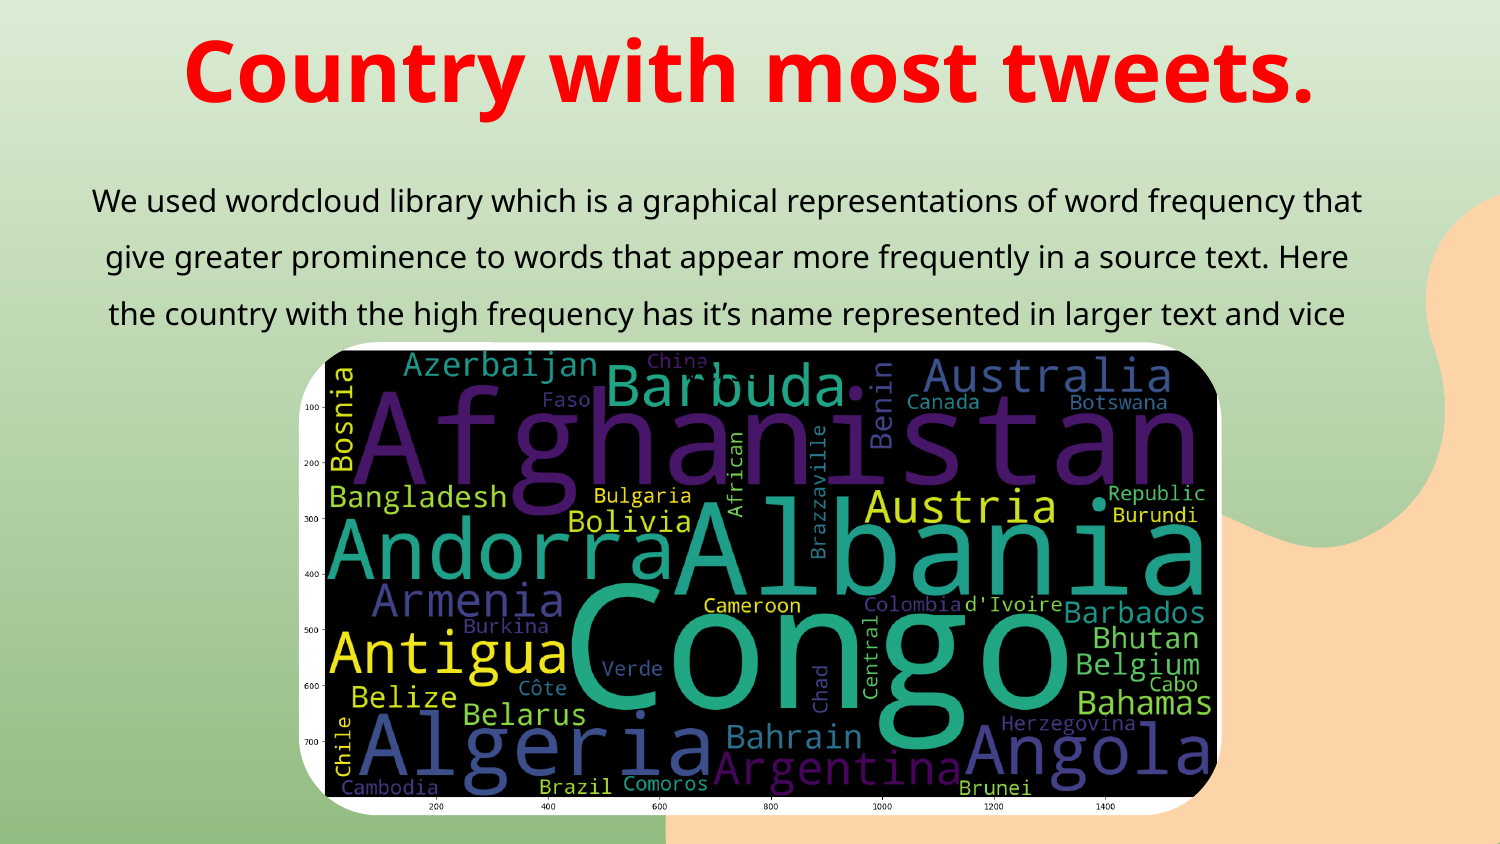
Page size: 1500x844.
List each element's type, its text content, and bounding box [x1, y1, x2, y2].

text_box We used wordcloud library which is a graphical representations of word frequency that give greater prominence to words that appear more frequently in a source text. Here the country with the high frequency has it’s name represented in larger text and vice versa. [72, 147, 1383, 403]
picture [298, 342, 1222, 816]
title Country with most tweets. [0, 21, 1500, 114]
